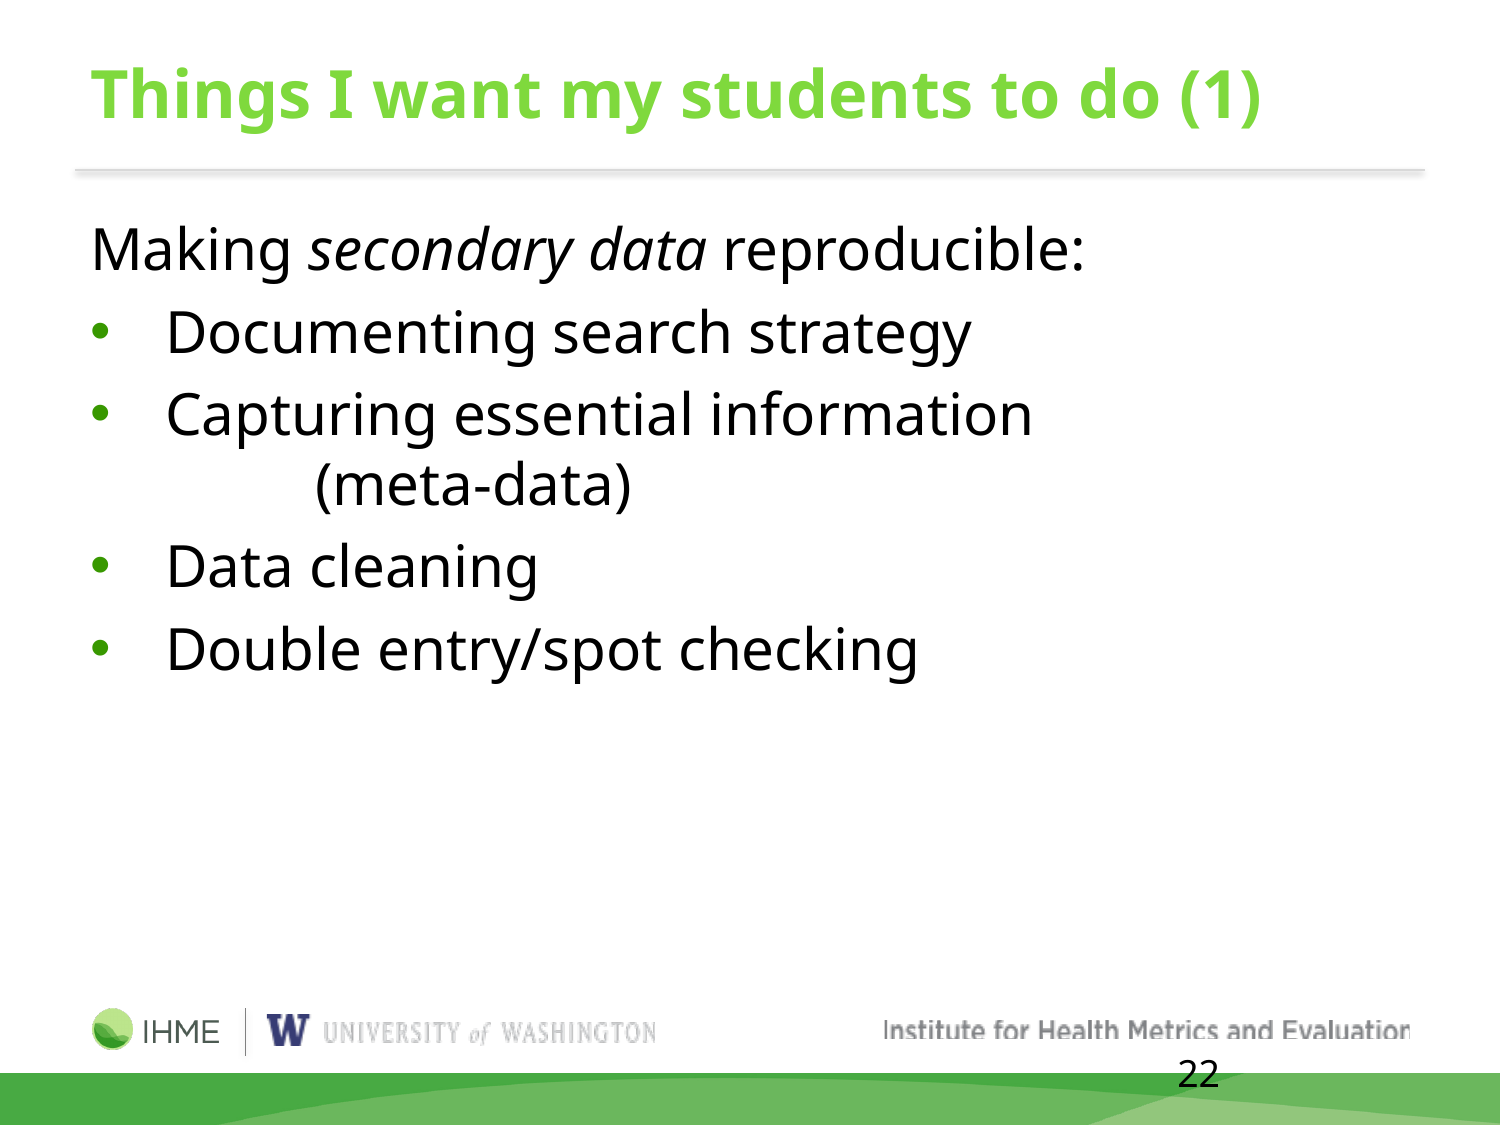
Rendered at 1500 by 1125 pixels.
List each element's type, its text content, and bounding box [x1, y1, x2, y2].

title Things I want my students to do (1) [75, 44, 1425, 138]
slide_number 22 [1162, 1042, 1500, 1103]
list Making secondary data reproducible: Documenting search strategy Capturing essential information (meta-data) Data cleaning Double entry/spot checking [75, 205, 1425, 944]
picture [0, 1073, 1500, 1125]
picture [92, 1008, 219, 1050]
